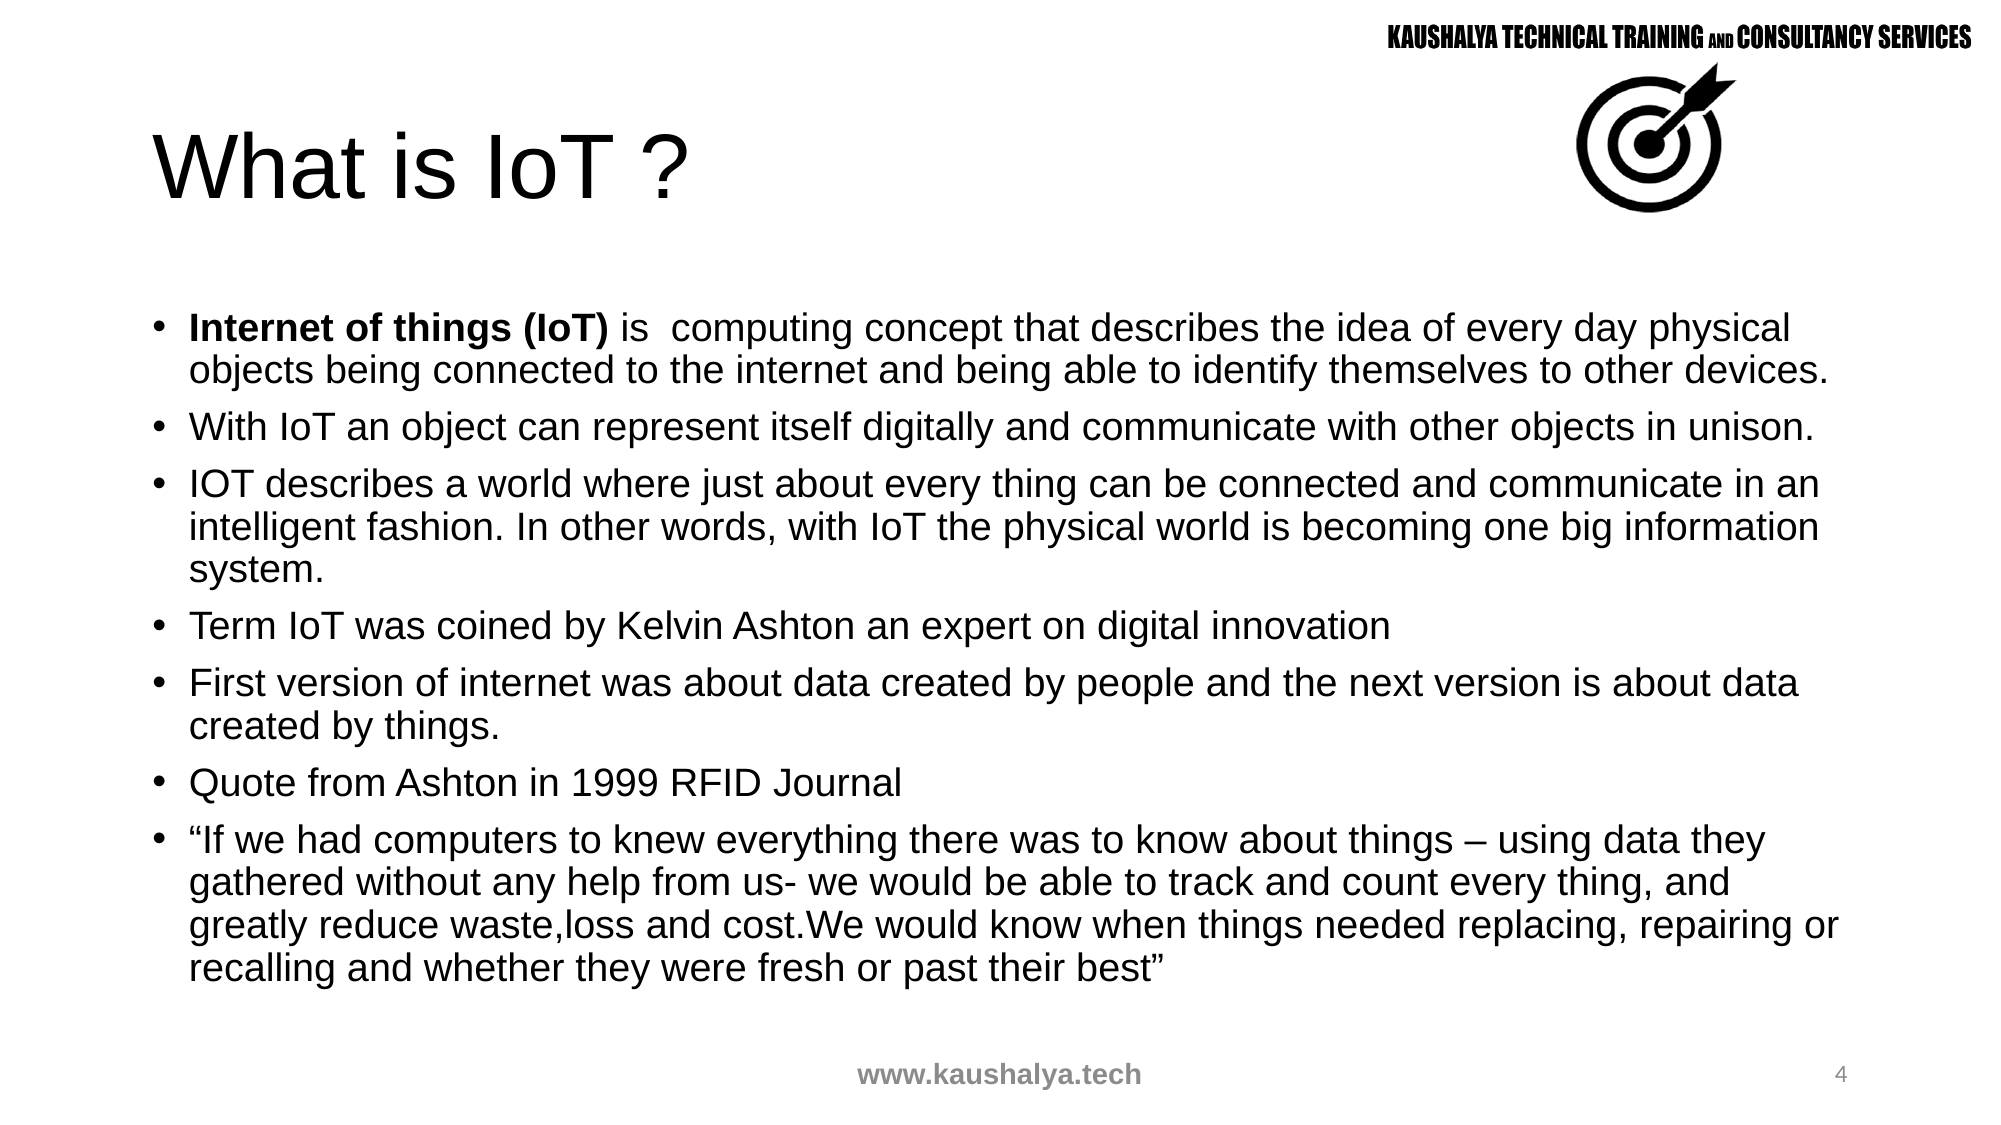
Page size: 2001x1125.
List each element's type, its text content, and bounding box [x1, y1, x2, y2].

footer www.kaushalya.tech [662, 1042, 1338, 1103]
title What is IoT ? [137, 59, 1863, 278]
slide_number 4 [1412, 1042, 1863, 1103]
list Internet of things (IoT) is computing concept that describes the idea of every day physical objects being connected to the internet and being able to identify themselves to other devices. With IoT an object can represent itself digitally and communicate with other objects in unison. IOT describes a world where just about every thing can be connected and communicate in an intelligent fashion. In other words, with IoT the physical world is becoming one big information system. Term IoT was coined by Kelvin Ashton an expert on digital innovation First version of internet was about data created by people and the next version is about data created by things. Quote from Ashton in 1999 RFID Journal “If we had computers to knew everything there was to know about things – using data they gathered without any help from us- we would be able to track and count every thing, and greatly reduce waste,loss and cost.We would know when things needed replacing, repairing or recalling and whether they were fresh or past their best” [137, 299, 1863, 1014]
picture [1358, 2, 1997, 221]
